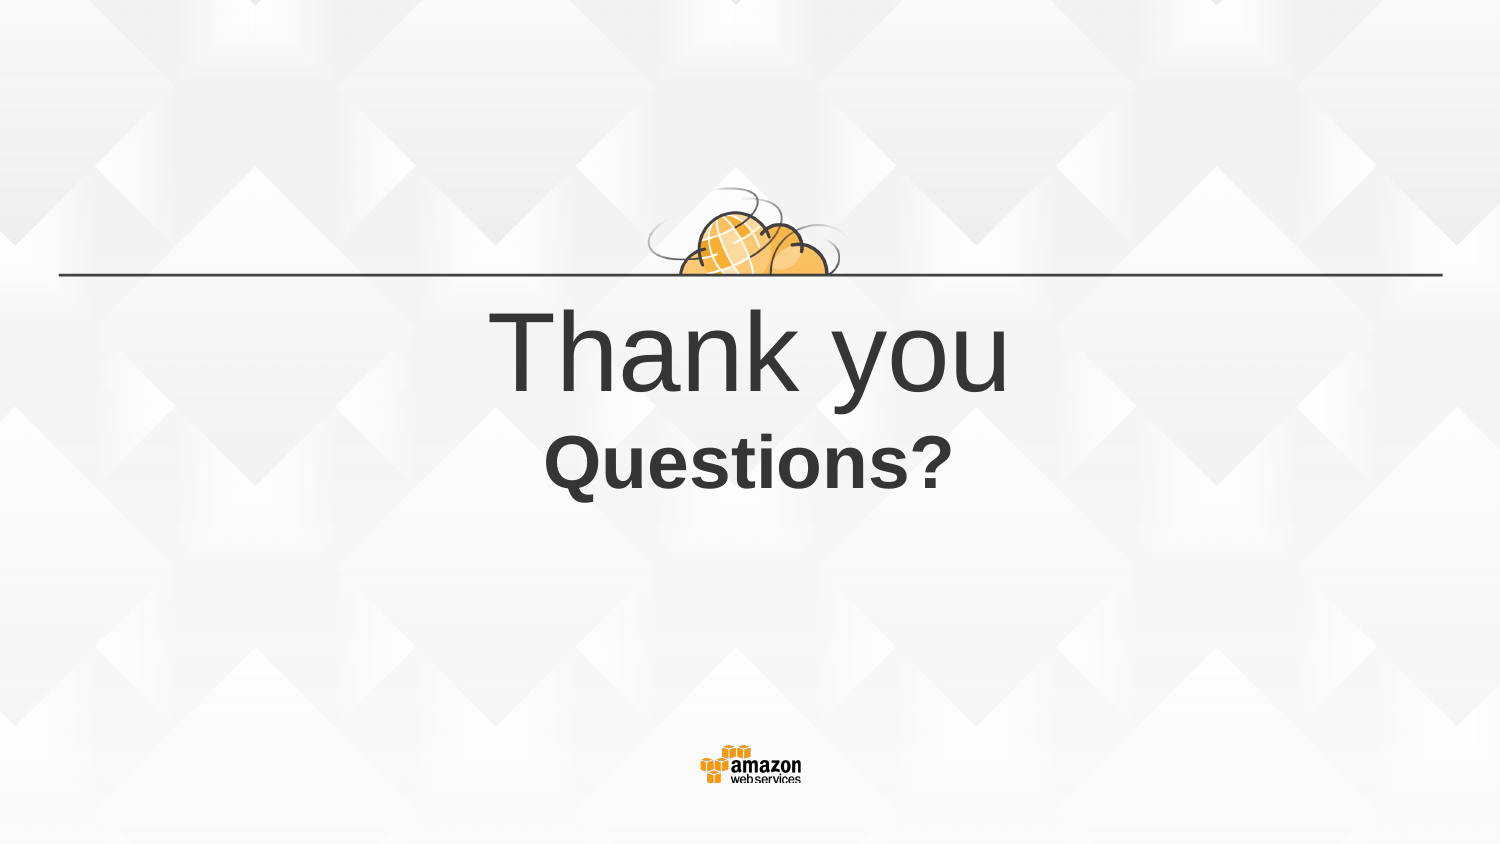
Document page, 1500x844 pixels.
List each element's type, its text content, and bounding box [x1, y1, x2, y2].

title Thank you Questions? [112, 307, 1388, 476]
picture [0, 0, 1500, 844]
